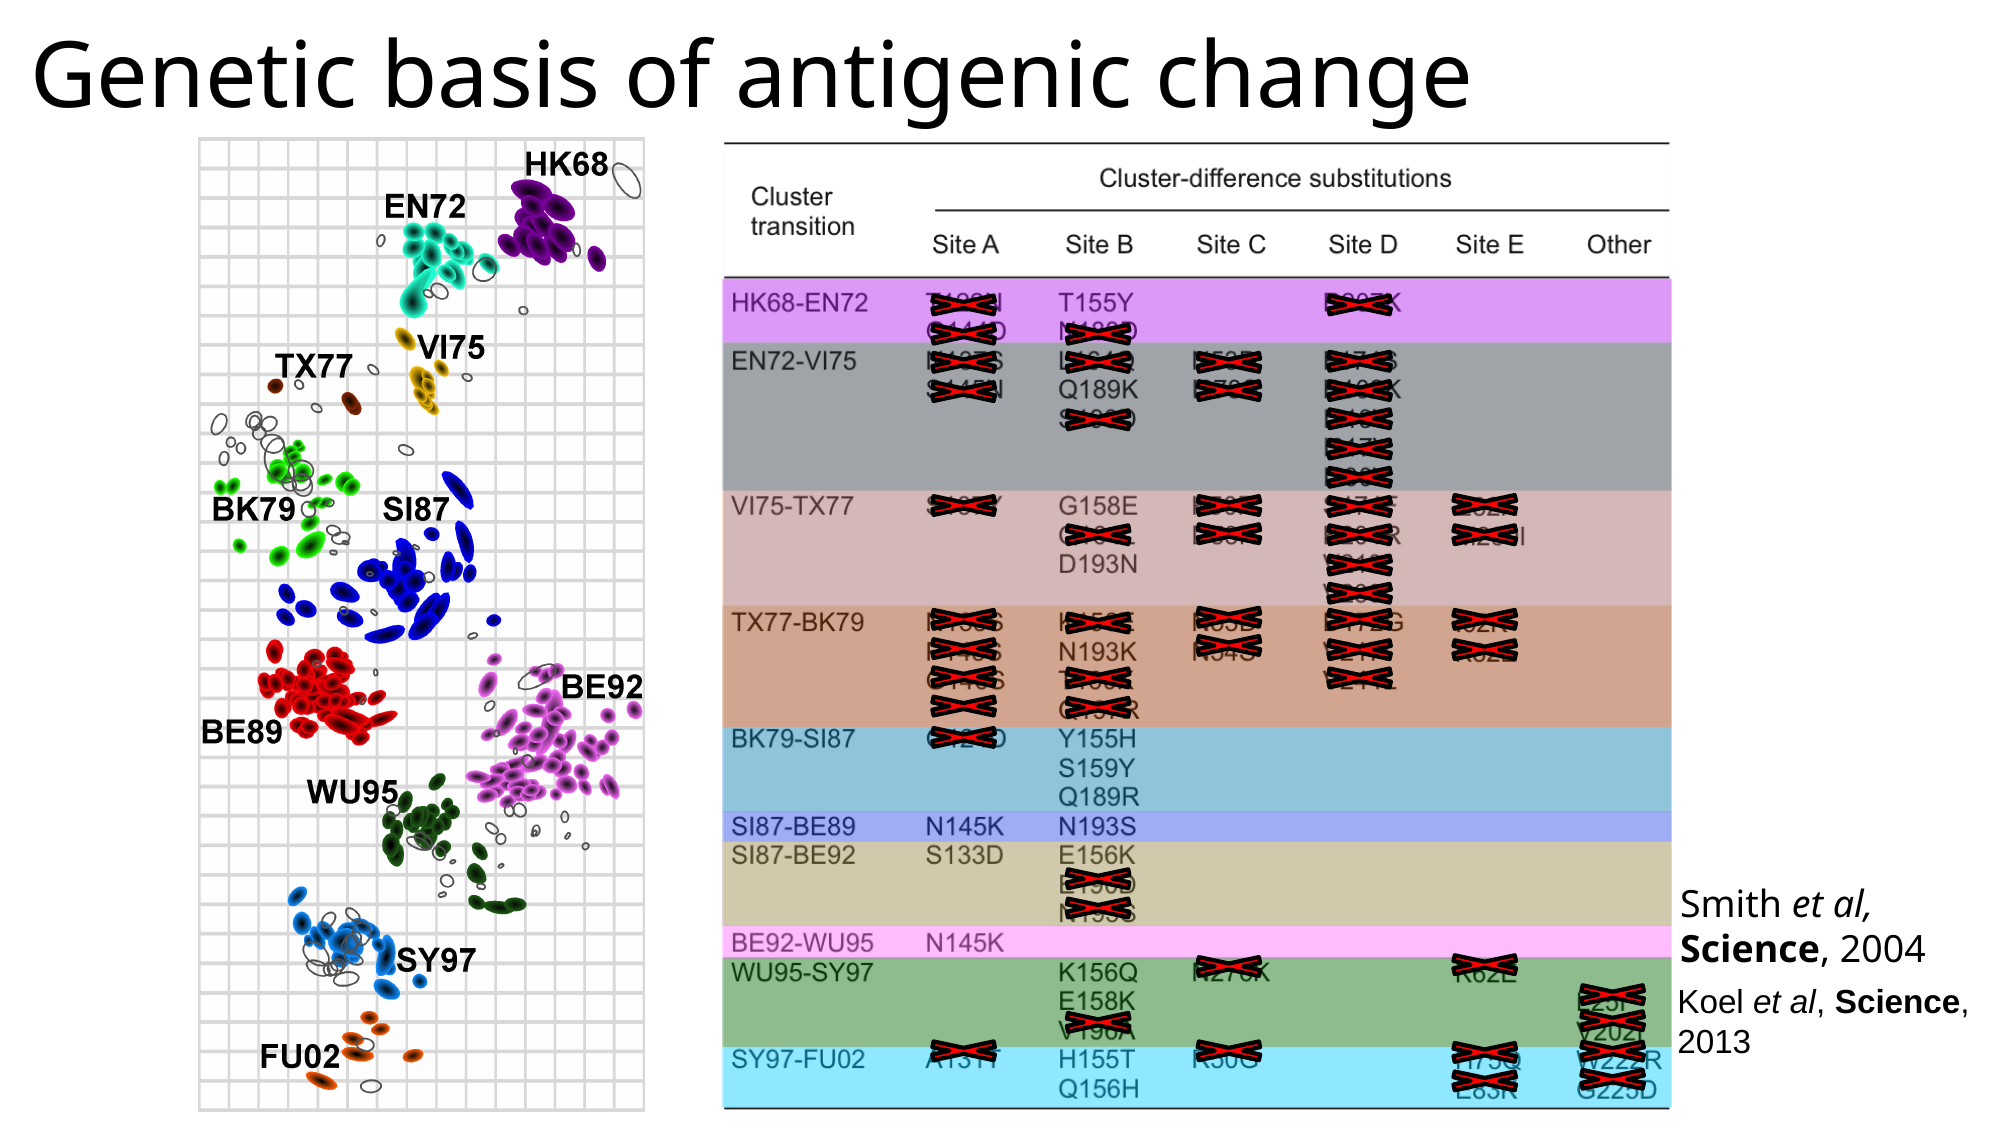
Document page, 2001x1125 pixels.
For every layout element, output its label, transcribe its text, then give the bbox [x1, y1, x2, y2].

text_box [722, 140, 1672, 1112]
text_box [904, 292, 1672, 1094]
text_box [198, 137, 645, 1112]
text_box Smith et al, Science, 2004 [1672, 872, 2000, 973]
text_box Koel et al, Science, 2013 [1672, 973, 2000, 1068]
title Genetic basis of antigenic change [14, 0, 1740, 187]
